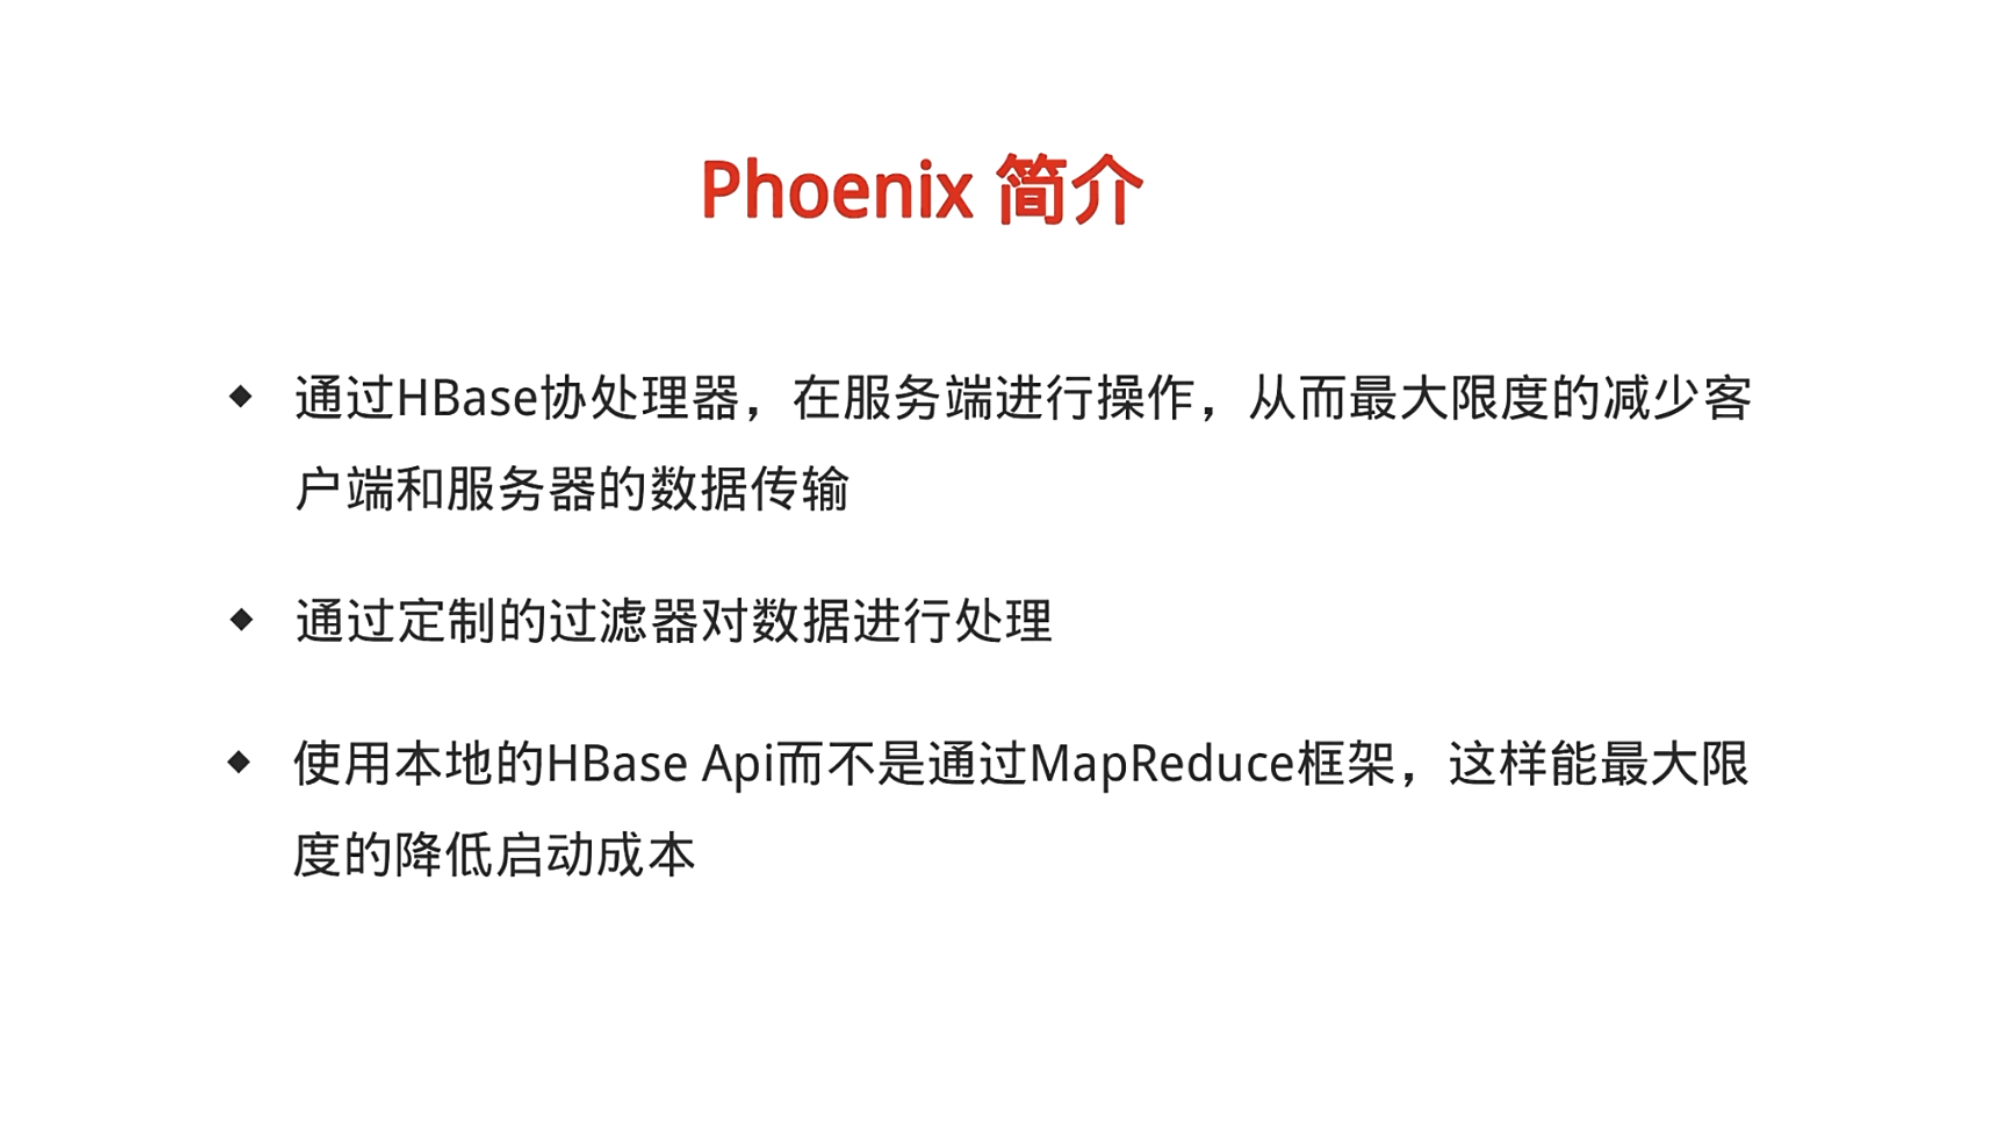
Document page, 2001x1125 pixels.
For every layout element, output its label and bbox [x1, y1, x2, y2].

picture [68, 97, 1817, 987]
